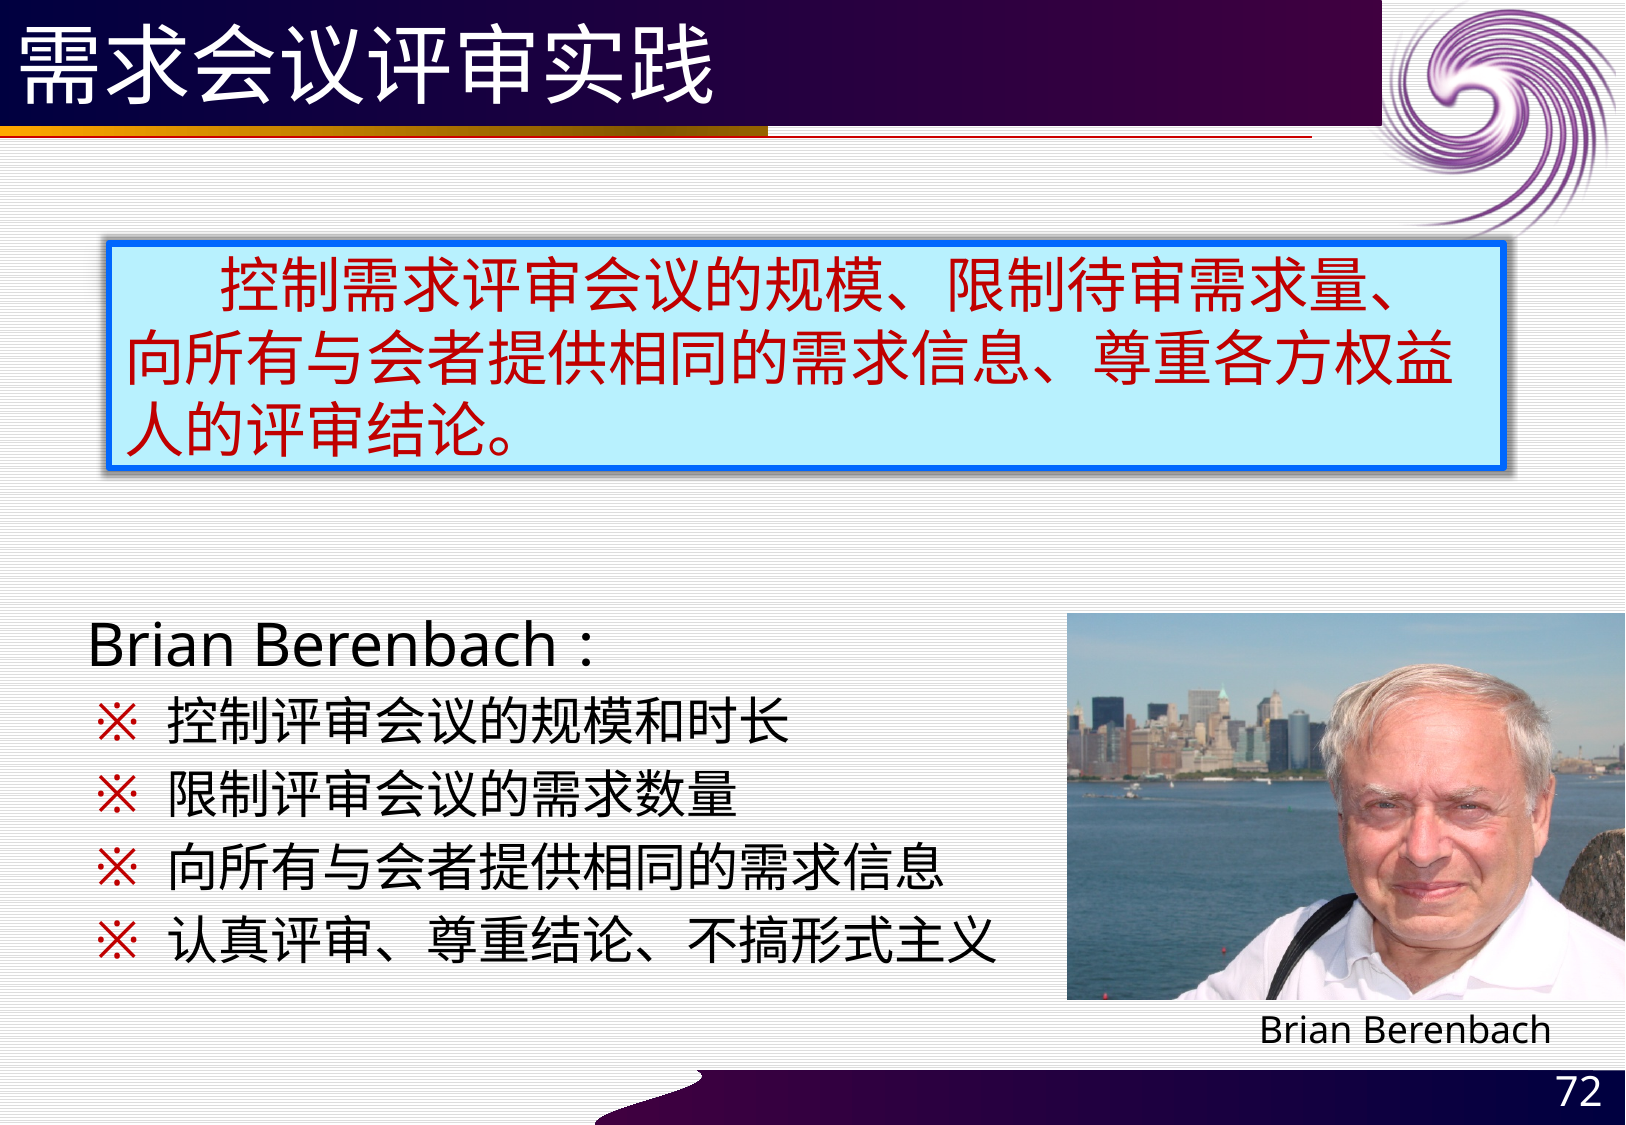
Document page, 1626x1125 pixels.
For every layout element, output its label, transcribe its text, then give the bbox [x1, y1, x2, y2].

picture [1362, 0, 1616, 244]
text_box 控制需求评审会议的规模、限制待审需求量、向所有与会者提供相同的需求信息、尊重各方权益人的评审结论。 [108, 243, 1504, 469]
list Brian Berenbach： 控制评审会议的规模和时长 限制评审会议的需求数量 向所有与会者提供相同的需求信息 认真评审、尊重结论、不搞形式主义 [70, 597, 1082, 1024]
title 需求会议评审实践 [0, 0, 1382, 126]
text_box Brian Berenbach [1243, 1008, 1569, 1059]
slide_number 72 [1474, 1069, 1619, 1125]
picture [1066, 612, 1625, 1000]
